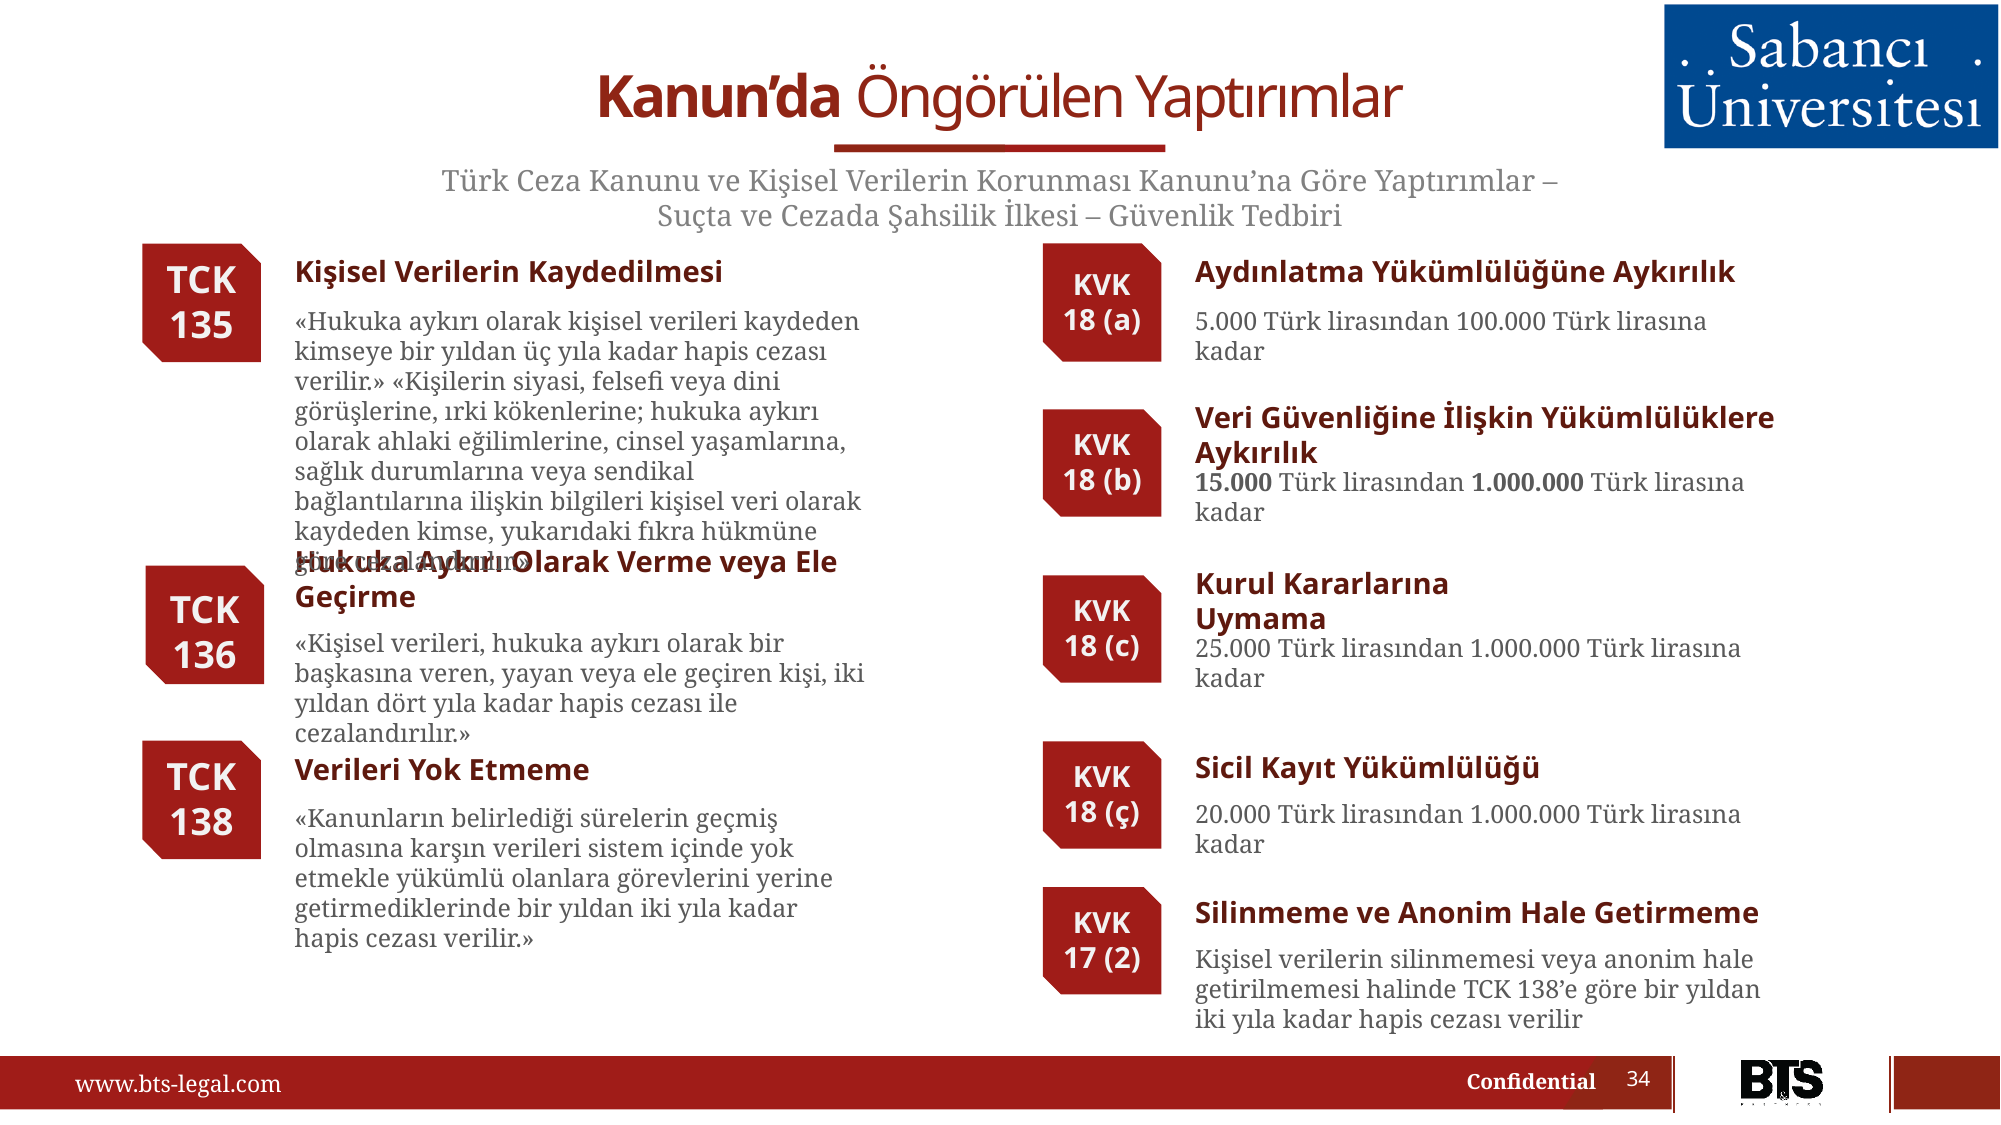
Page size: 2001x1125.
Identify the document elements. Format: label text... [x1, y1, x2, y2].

text_box Türk Ceza Kanunu ve Kişisel Verilerin Korunması Kanunu’na Göre Yaptırımlar – Suçta ve Cezada Şahsilik İlkesi – Güvenlik Tedbiri [410, 154, 1589, 240]
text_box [138, 243, 1862, 1043]
slide_number 34 [1603, 1050, 1674, 1110]
picture [1662, 2, 2000, 150]
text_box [834, 144, 1166, 153]
text_box Kanun’da Öngörülen Yaptırımlar [197, 45, 1802, 142]
picture [1741, 1055, 1823, 1110]
